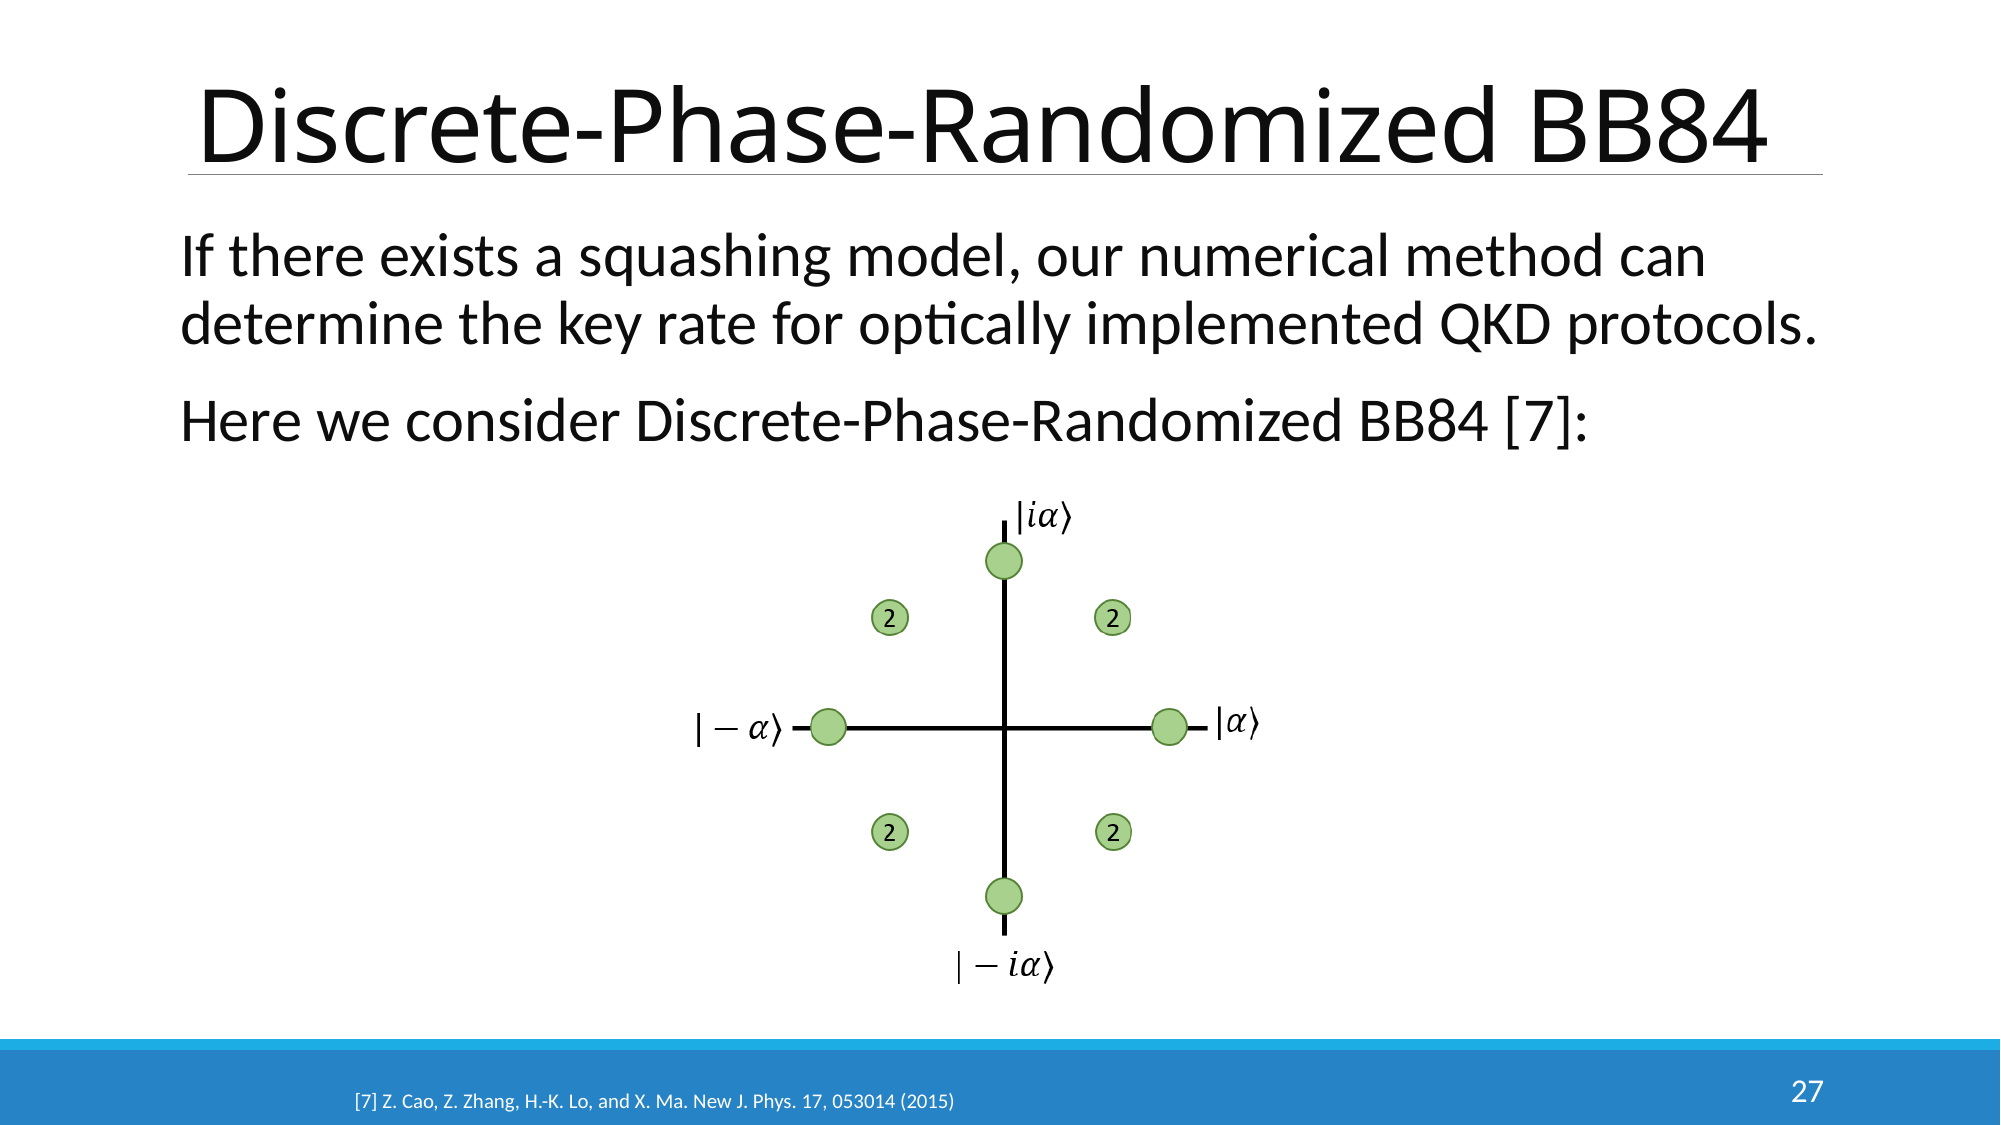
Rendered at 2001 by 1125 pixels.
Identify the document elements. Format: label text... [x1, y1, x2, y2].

text_box [7] Z. Cao, Z. Zhang, H.-K. Lo, and X. Ma. New J. Phys. 17, 053014 (2015) [339, 1080, 1732, 1121]
slide_number 27 [1624, 1059, 1840, 1120]
list If there exists a squashing model, our numerical method can determine the key rate for optically implemented QKD protocols. Here we consider Discrete-Phase-Randomized BB84 [7]: [180, 215, 1830, 484]
picture [664, 486, 1277, 1001]
title Discrete-Phase-Randomized BB84 [180, 51, 1830, 191]
